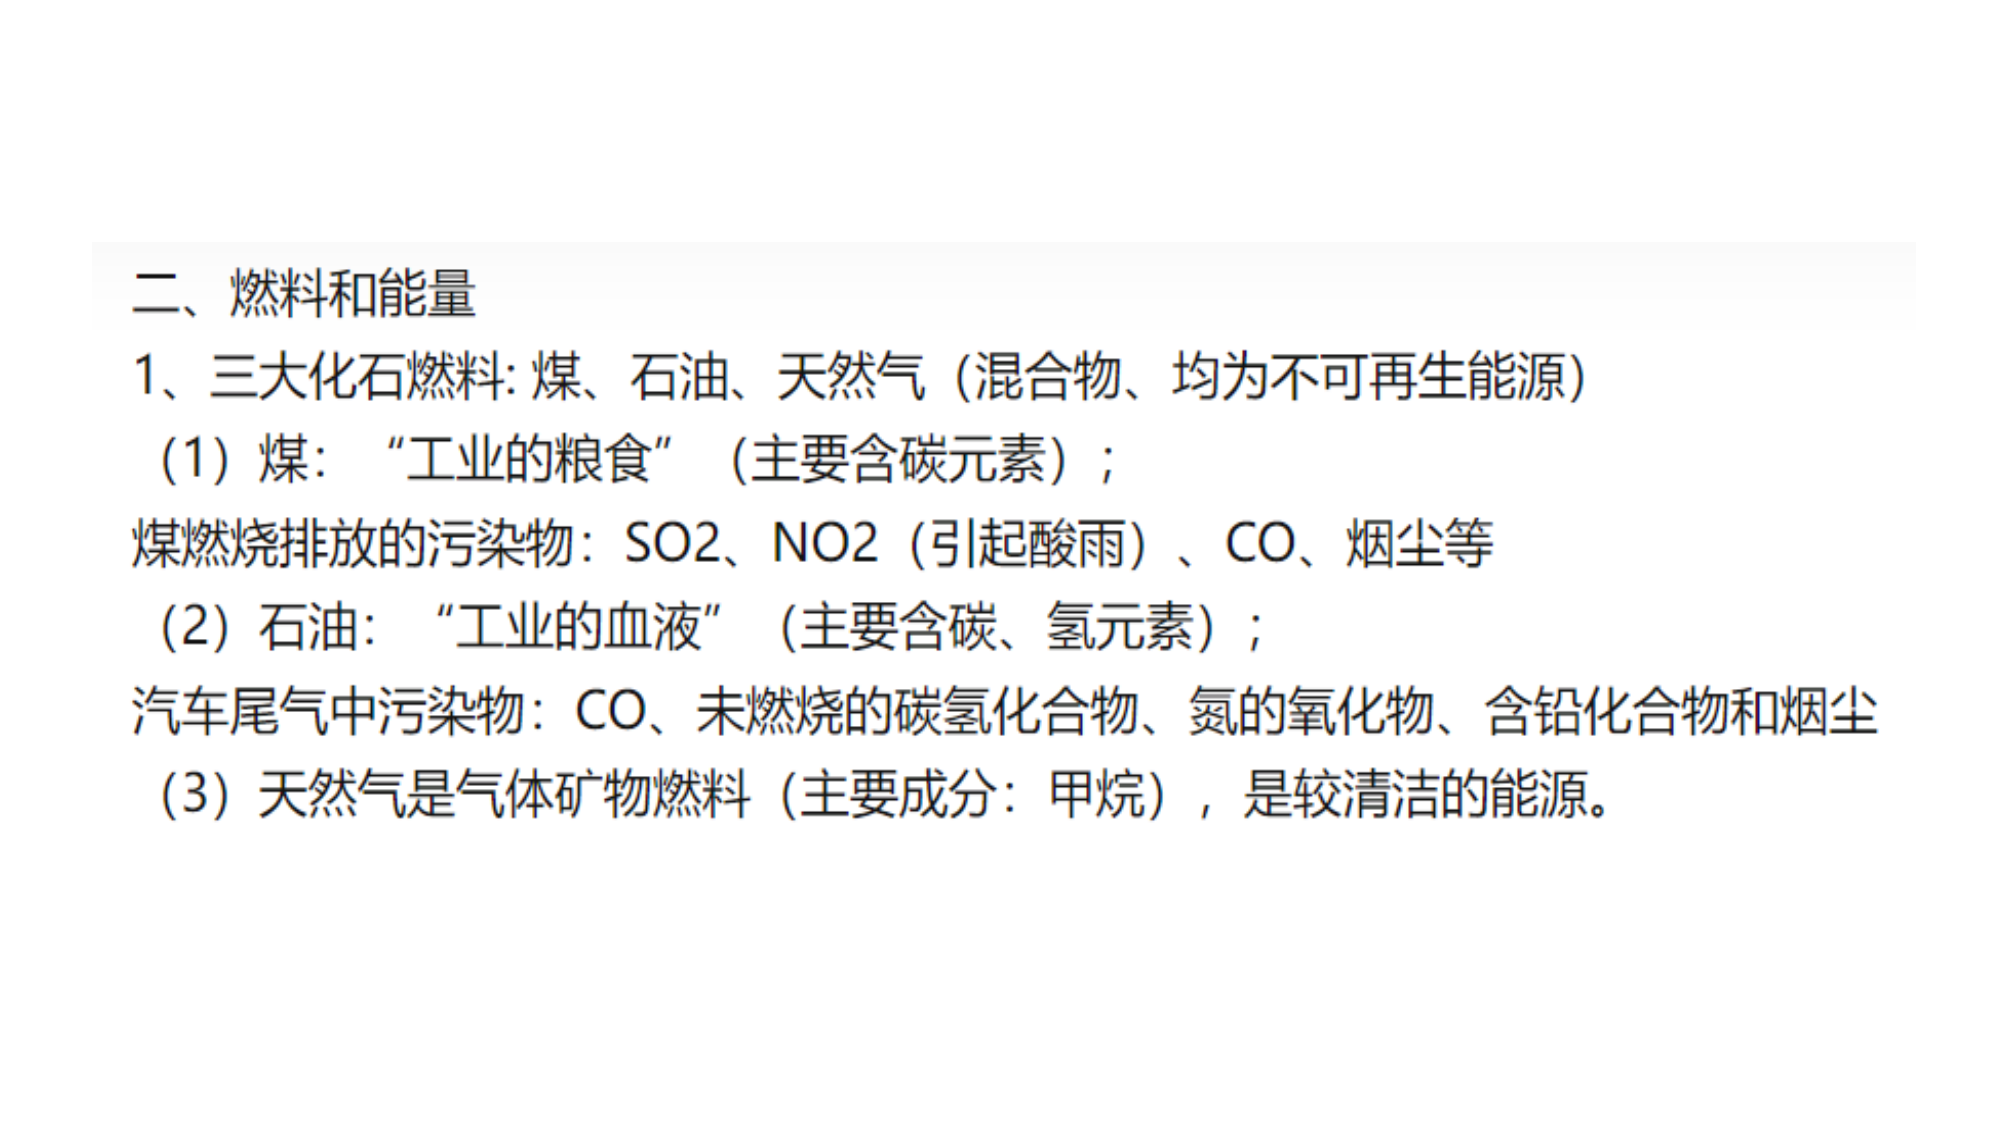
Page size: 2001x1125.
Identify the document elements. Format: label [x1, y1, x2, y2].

picture [91, 242, 1916, 836]
